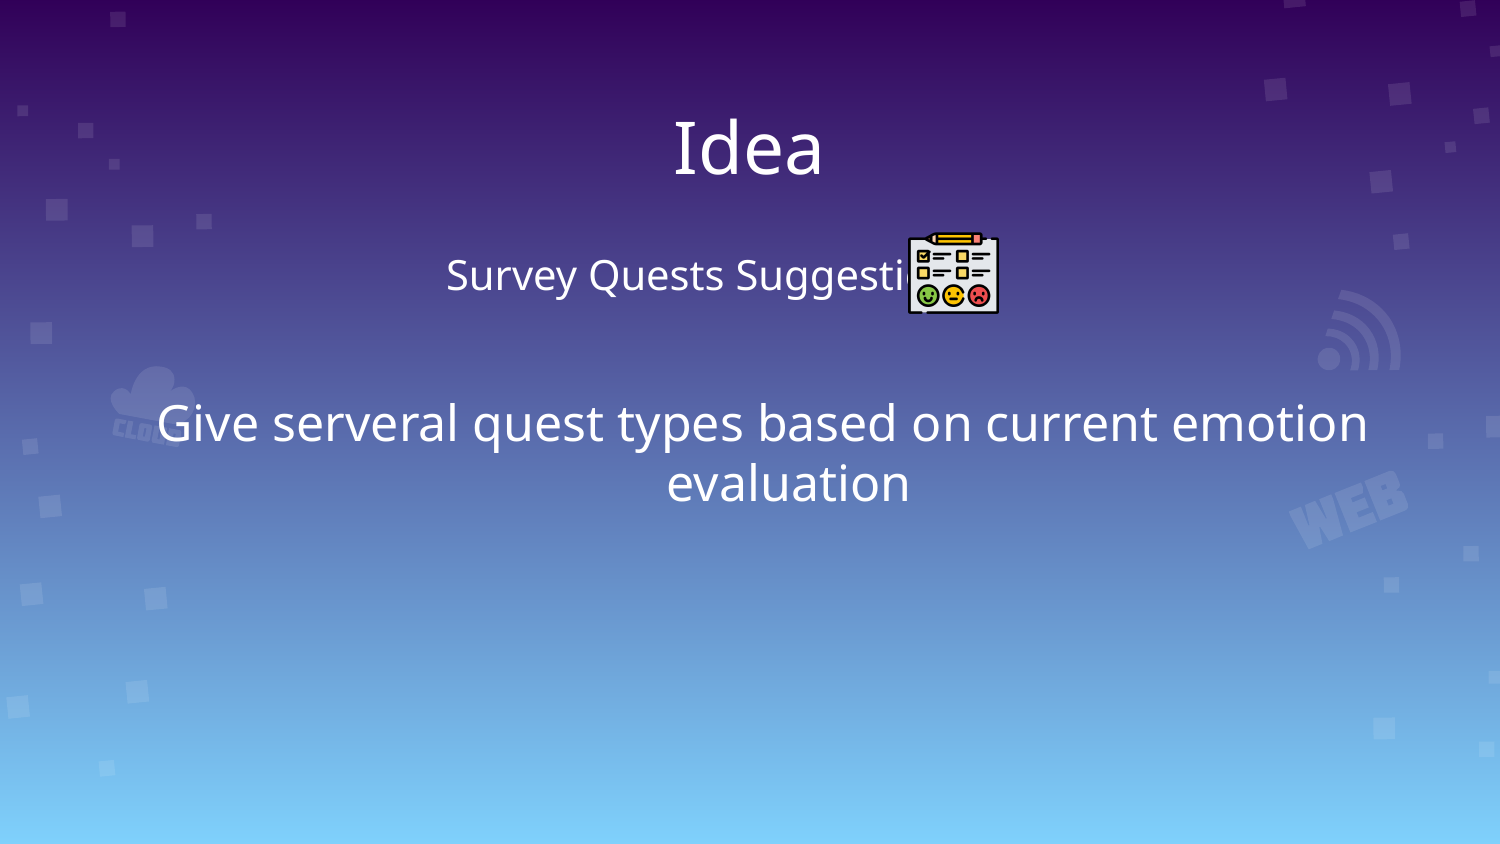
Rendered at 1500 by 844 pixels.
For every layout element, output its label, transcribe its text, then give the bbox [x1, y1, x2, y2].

title Survey Quests Suggestion [438, 250, 903, 296]
subtitle Give serveral quest types based on current emotion evaluation [93, 376, 1410, 468]
title Idea [118, 71, 1382, 219]
picture [908, 228, 999, 319]
